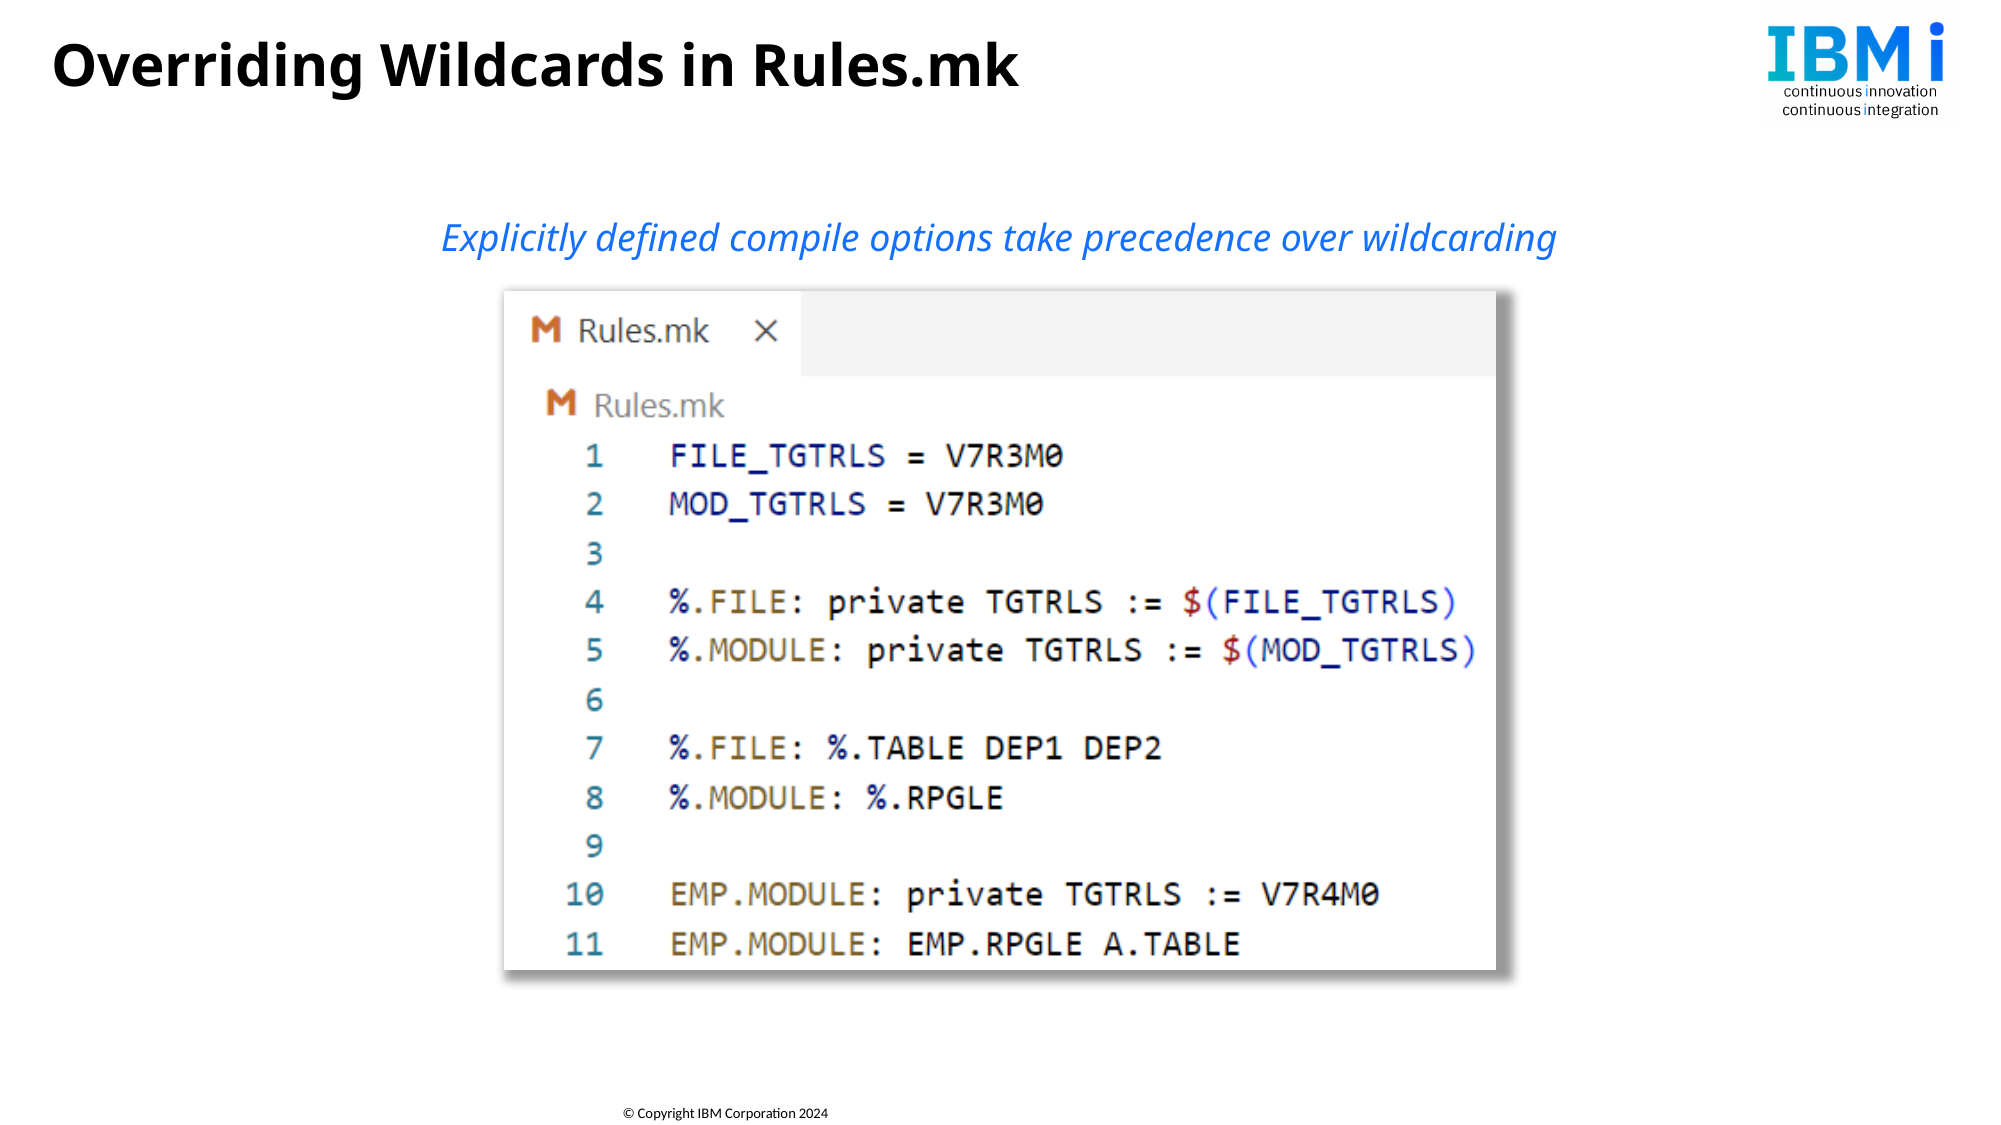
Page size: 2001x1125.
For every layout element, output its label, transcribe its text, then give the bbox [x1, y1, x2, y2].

picture [1761, 5, 1961, 124]
text_box Explicitly defined compile options take precedence over wildcarding [0, 206, 2000, 272]
title Overriding Wildcards in Rules.mk [51, 36, 1721, 101]
picture [504, 291, 1496, 970]
